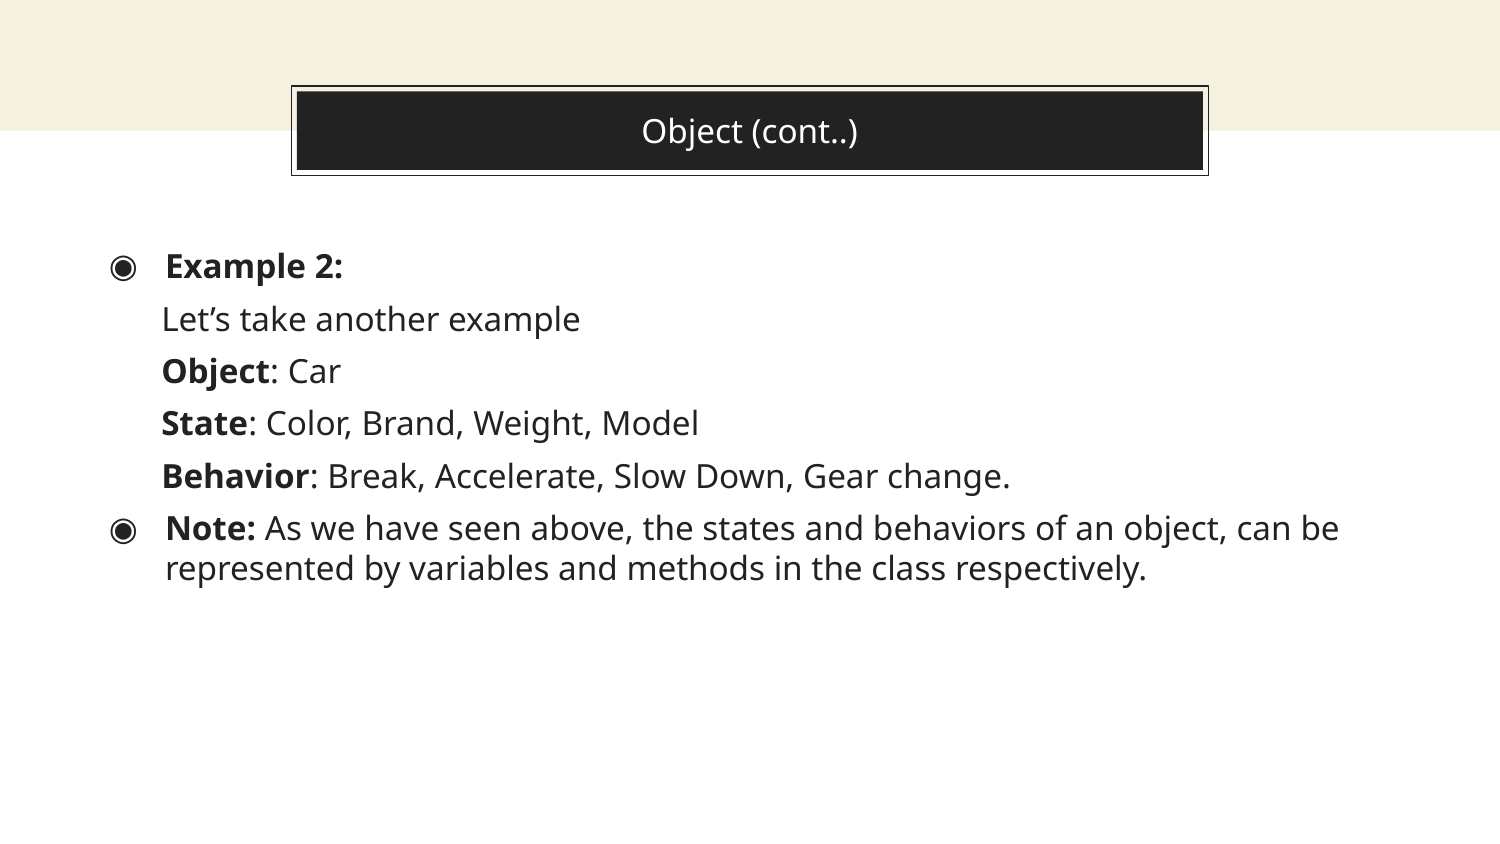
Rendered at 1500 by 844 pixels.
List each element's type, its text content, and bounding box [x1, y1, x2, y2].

list Example 2: Let’s take another example Object: Car State: Color, Brand, Weight, Model Behavior: Break, Accelerate, Slow Down, Gear change. Note: As we have seen above, the states and behaviors of an object, can be represented by variables and methods in the class respectively. [75, 230, 1425, 808]
title Object (cont..) [296, 91, 1203, 170]
